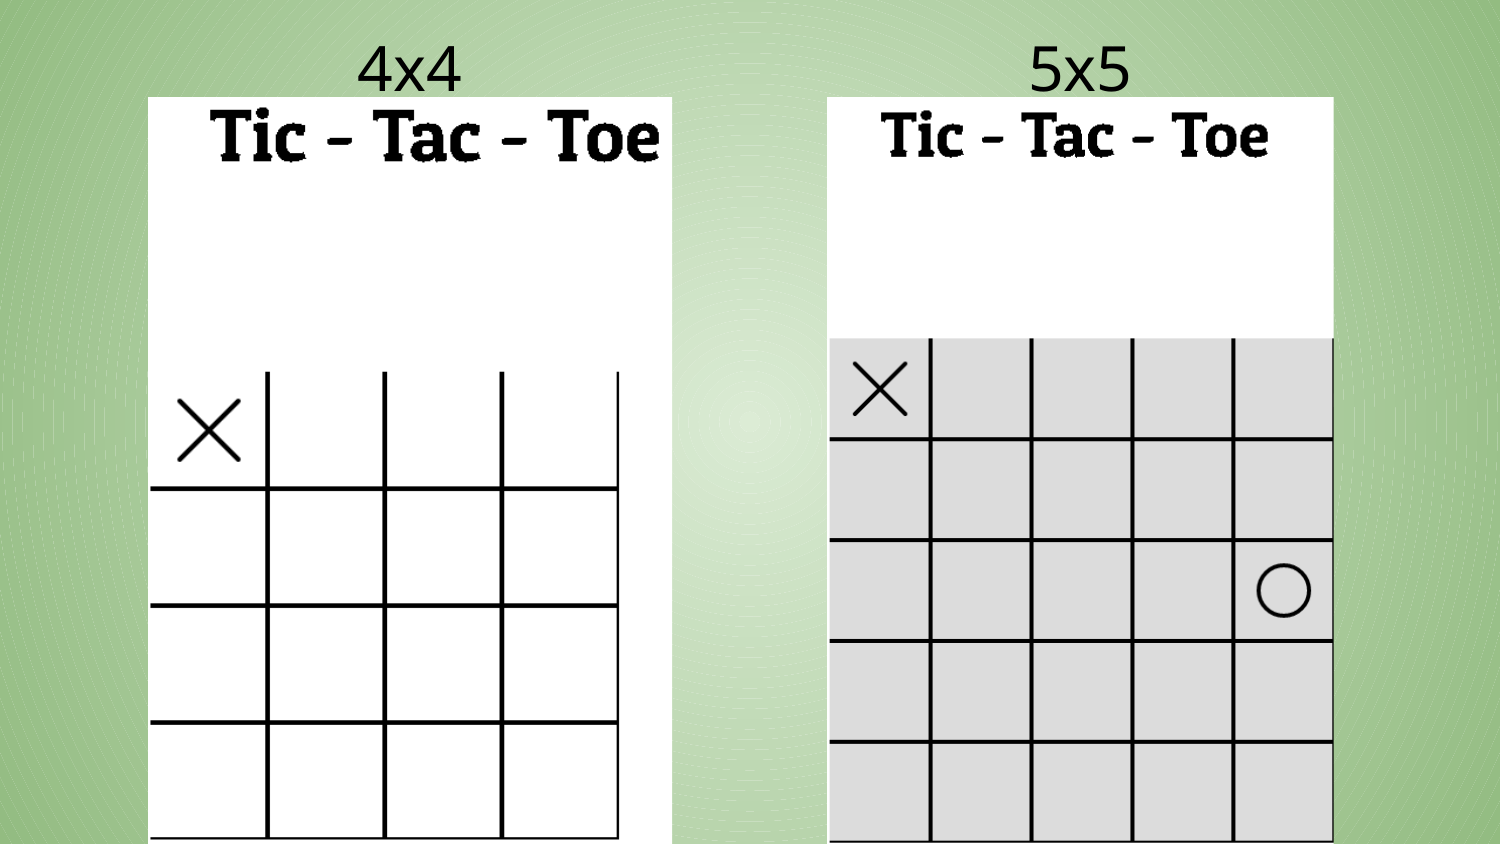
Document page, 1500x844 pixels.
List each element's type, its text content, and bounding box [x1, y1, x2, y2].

picture [826, 97, 1334, 844]
text_box 5x5 [979, 13, 1181, 95]
picture [147, 97, 673, 844]
text_box 4x4 [309, 13, 511, 95]
